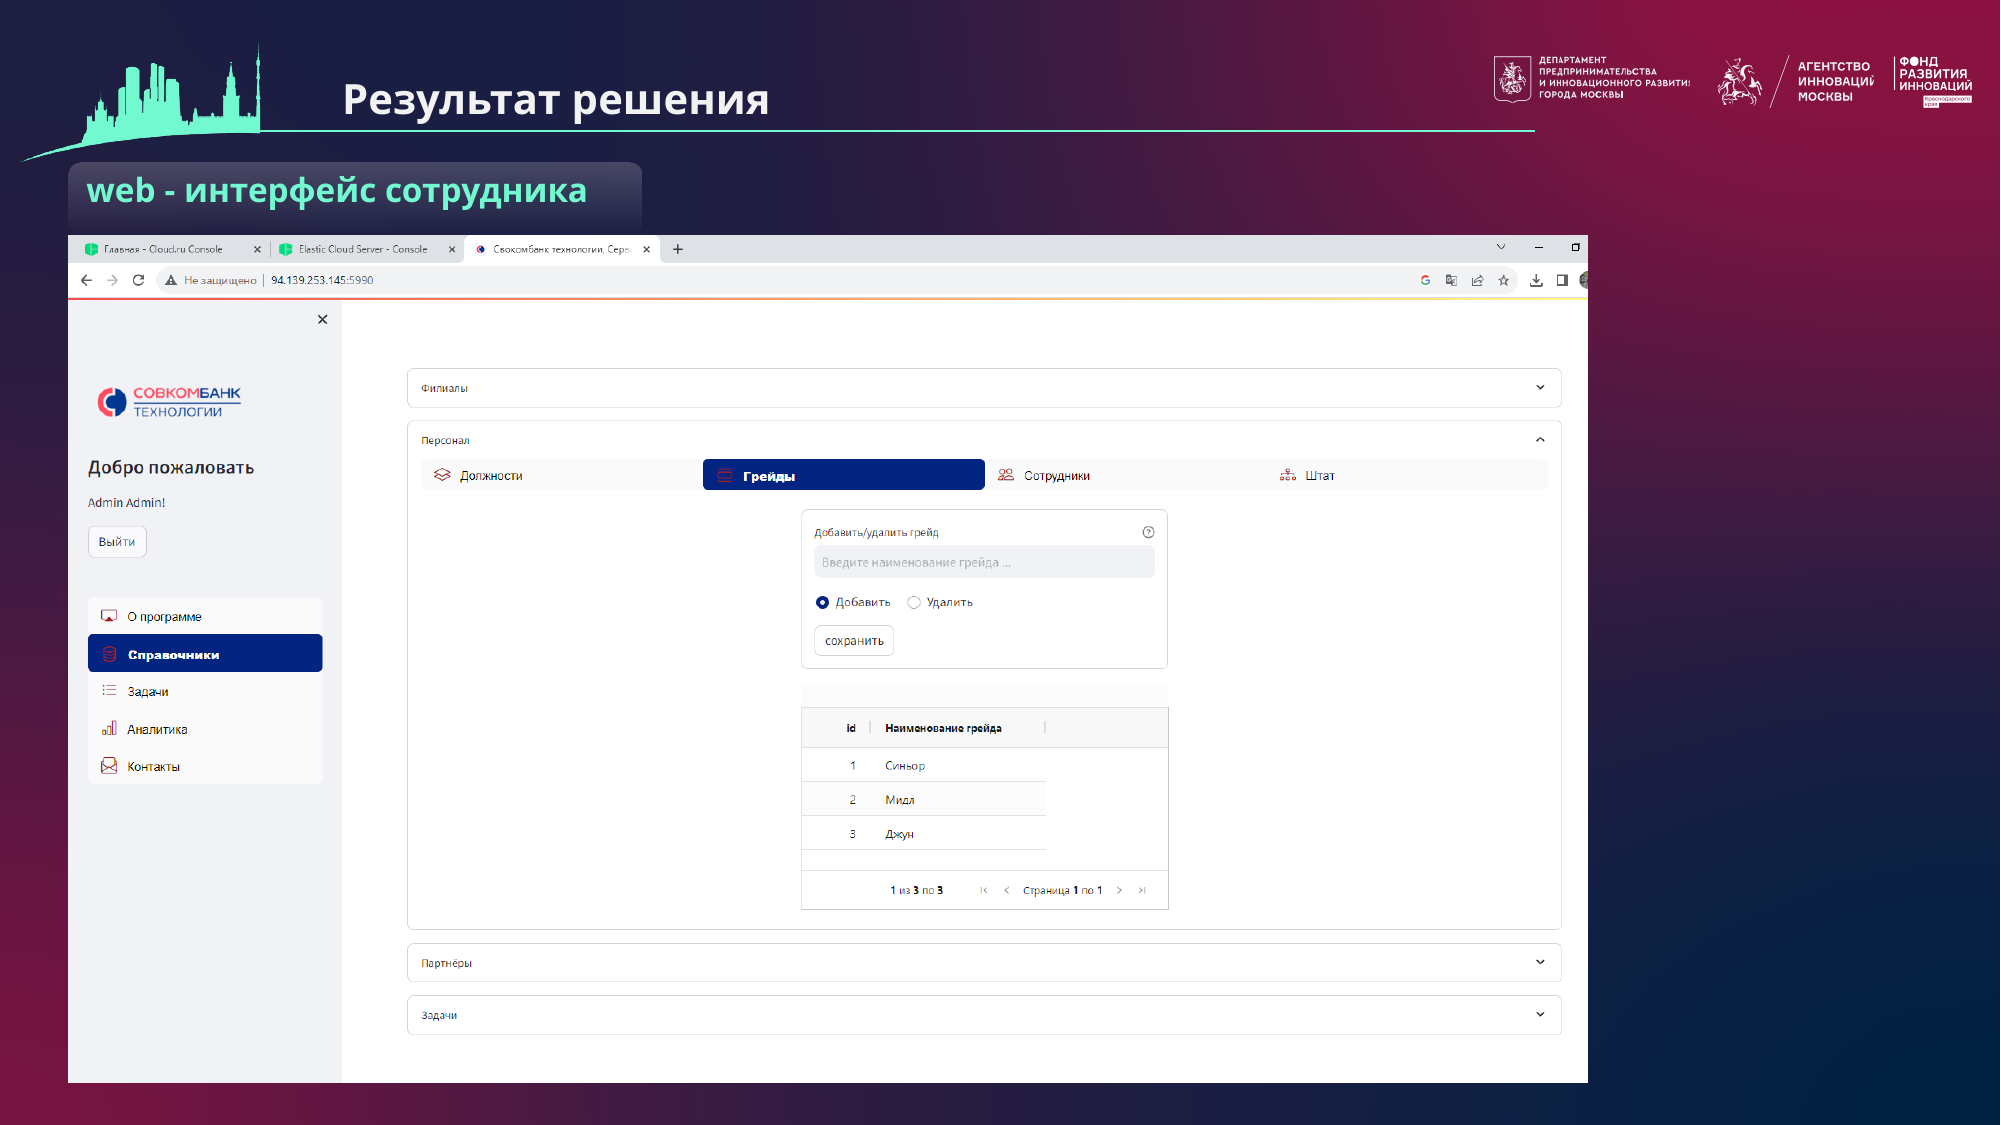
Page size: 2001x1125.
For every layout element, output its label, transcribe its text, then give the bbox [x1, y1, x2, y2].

text_box web - интерфейс сотрудника [68, 162, 642, 235]
picture [0, 0, 2000, 1125]
title Результат решения [327, 69, 1945, 131]
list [68, 235, 1588, 1083]
